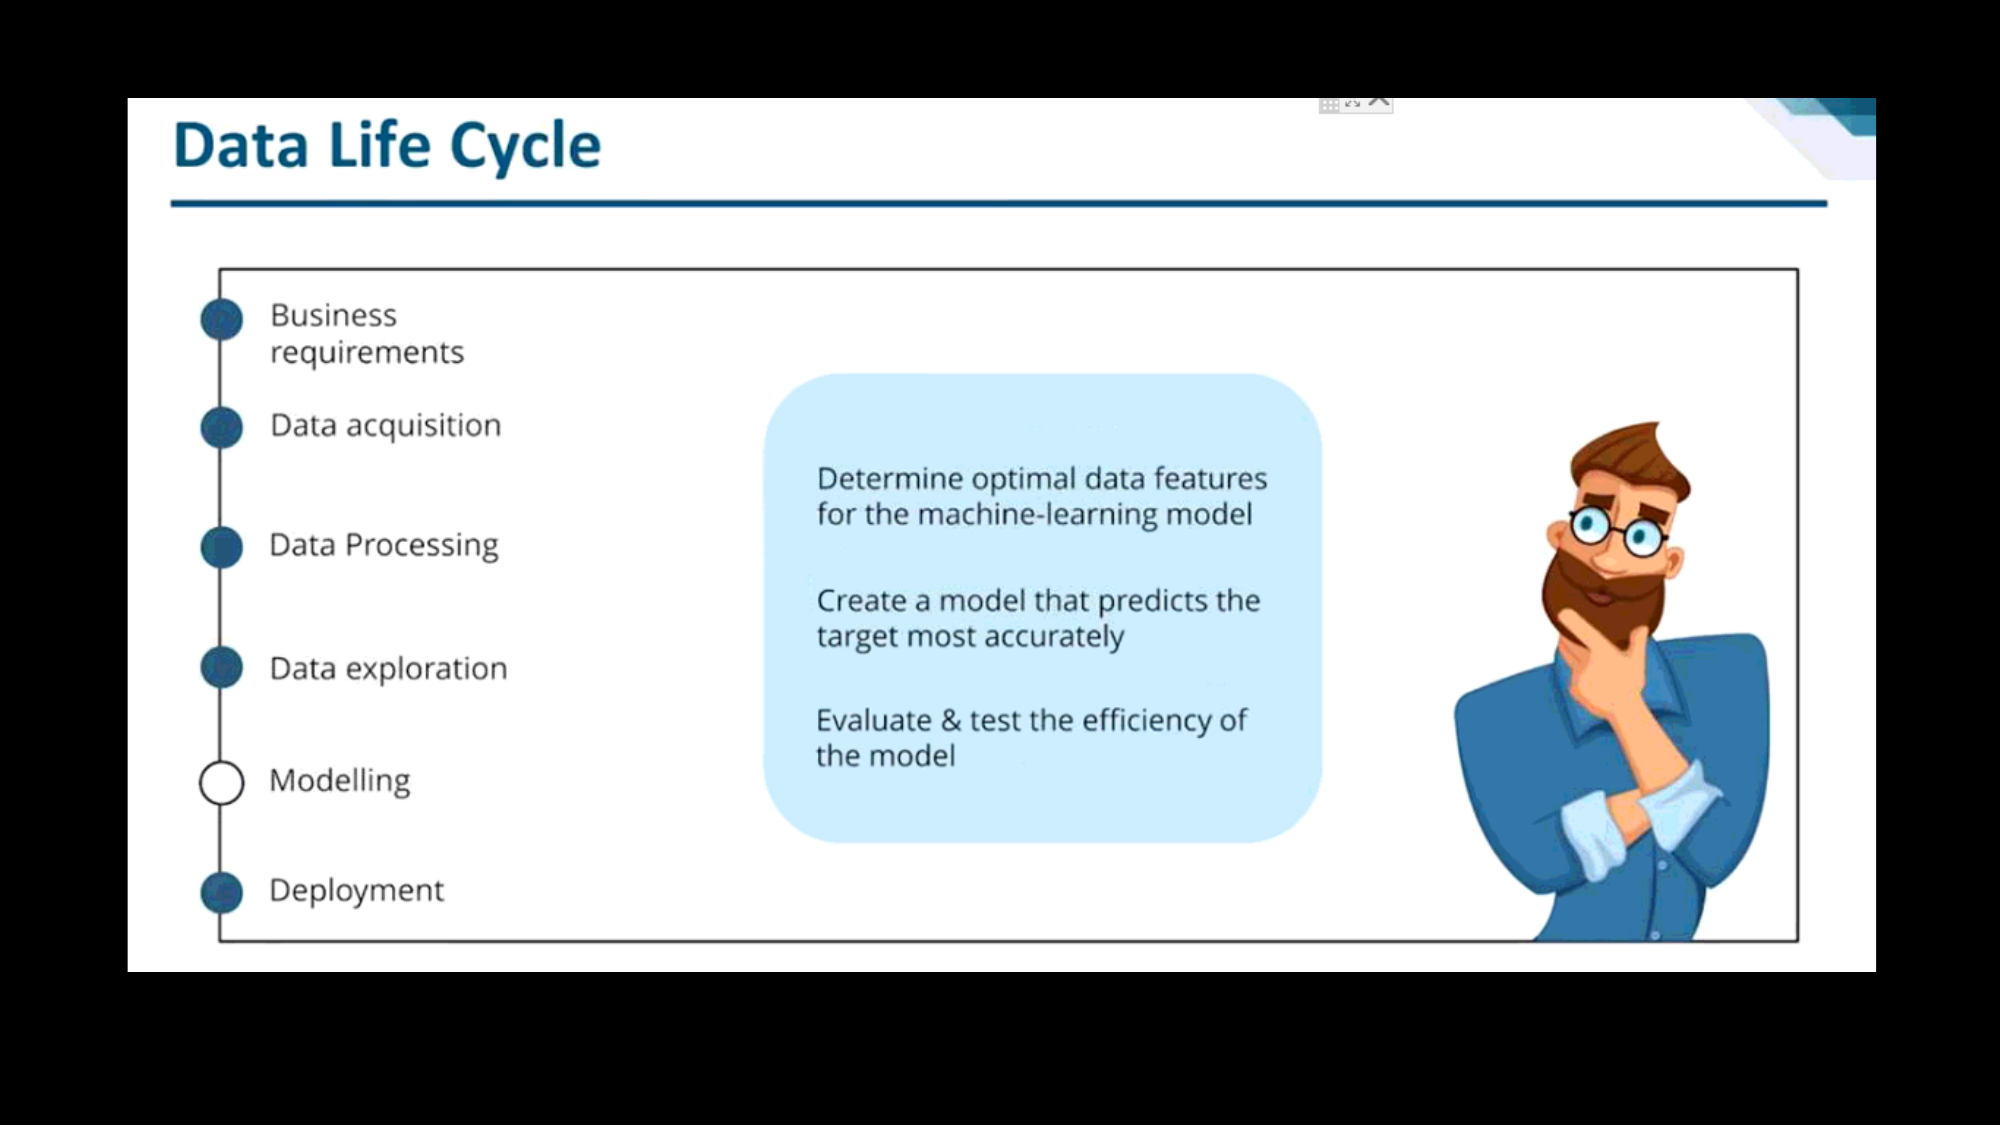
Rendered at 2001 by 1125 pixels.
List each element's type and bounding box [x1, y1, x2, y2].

picture [127, 98, 1877, 972]
